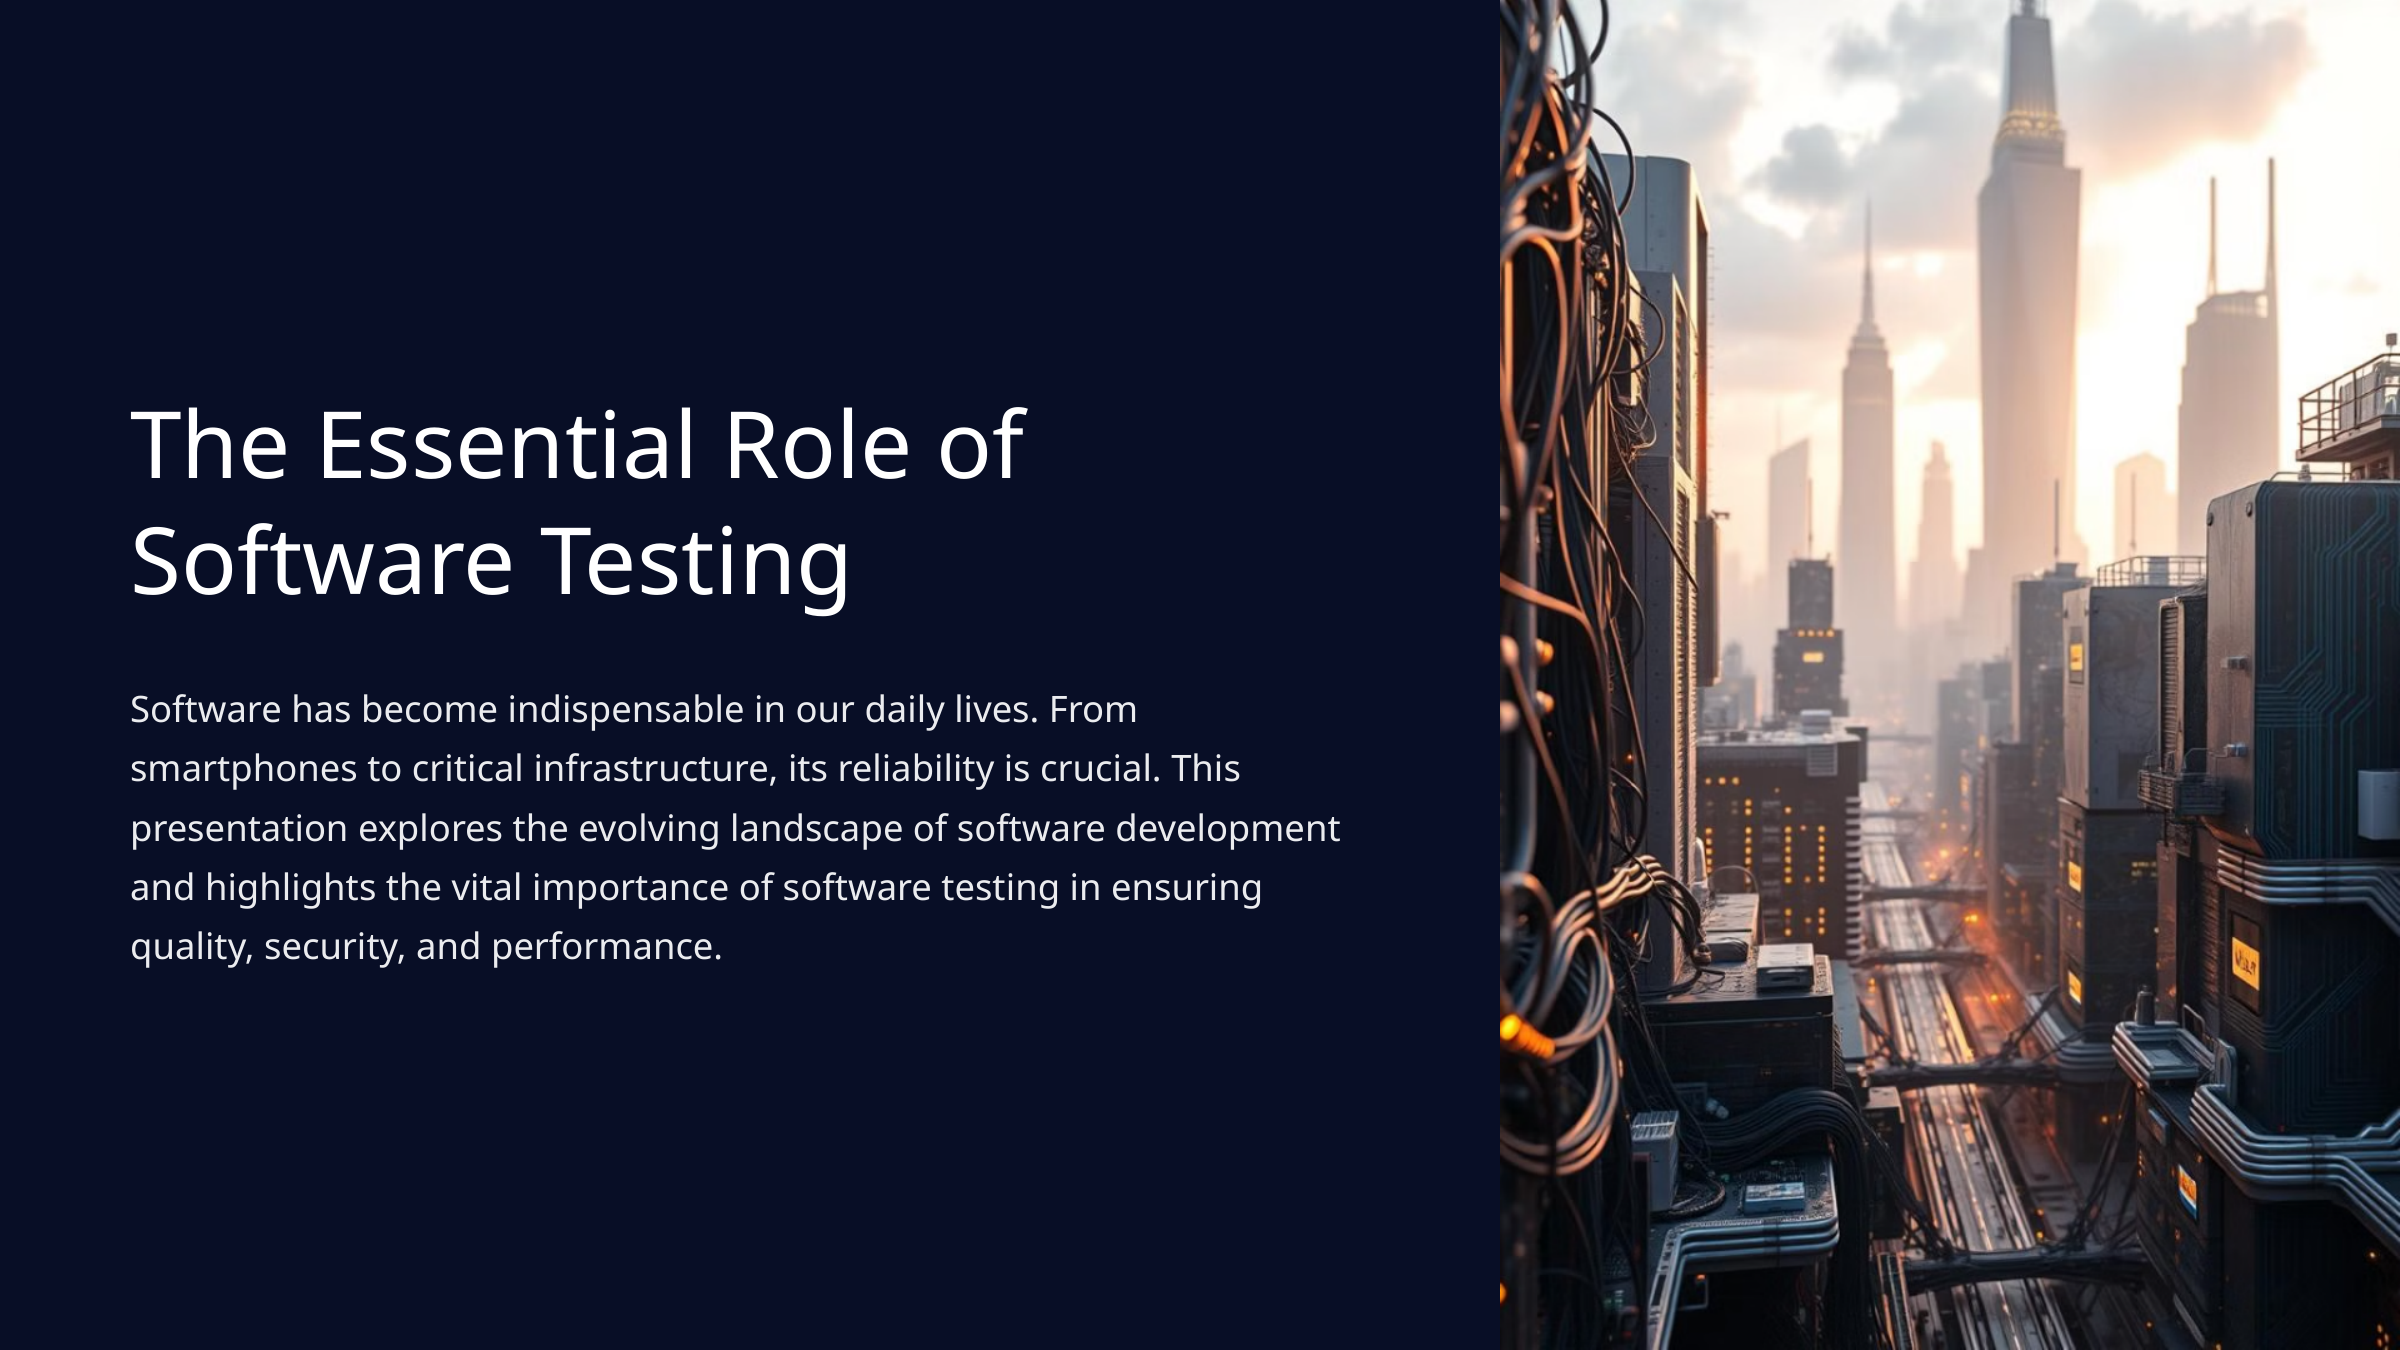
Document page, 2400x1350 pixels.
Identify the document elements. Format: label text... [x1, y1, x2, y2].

text_box Software has become indispensable in our daily lives. From smartphones to critical infrastructure, its reliability is crucial. This presentation explores the evolving landscape of software development and highlights the vital importance of software testing in ensuring quality, security, and performance. [130, 670, 1370, 968]
picture [1499, 0, 2400, 1350]
text_box The Essential Role of Software Testing [130, 381, 1370, 615]
